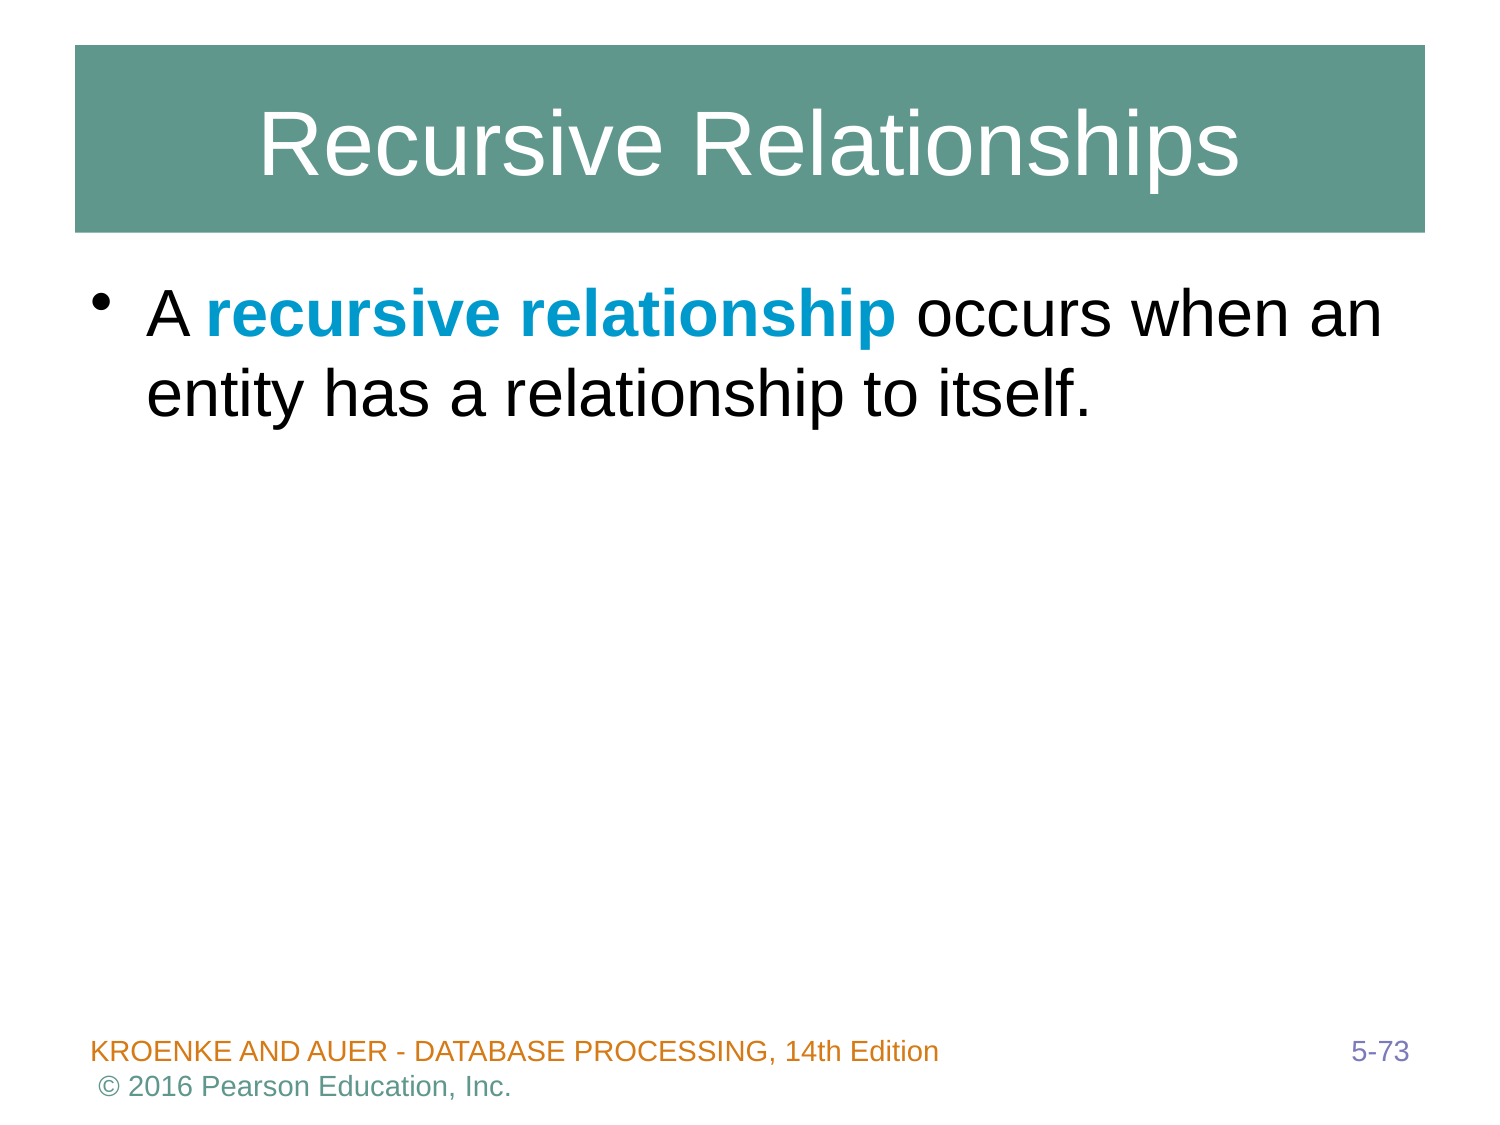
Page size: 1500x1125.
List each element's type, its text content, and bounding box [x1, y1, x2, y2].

title Recursive Relationships [74, 44, 1426, 233]
list A recursive relationship occurs when an entity has a relationship to itself. [74, 262, 1426, 1006]
slide_number 5-73 [1074, 1024, 1426, 1103]
footer KROENKE AND AUER - DATABASE PROCESSING, 14th Edition © 2016 Pearson Education, Inc. [74, 1024, 963, 1104]
